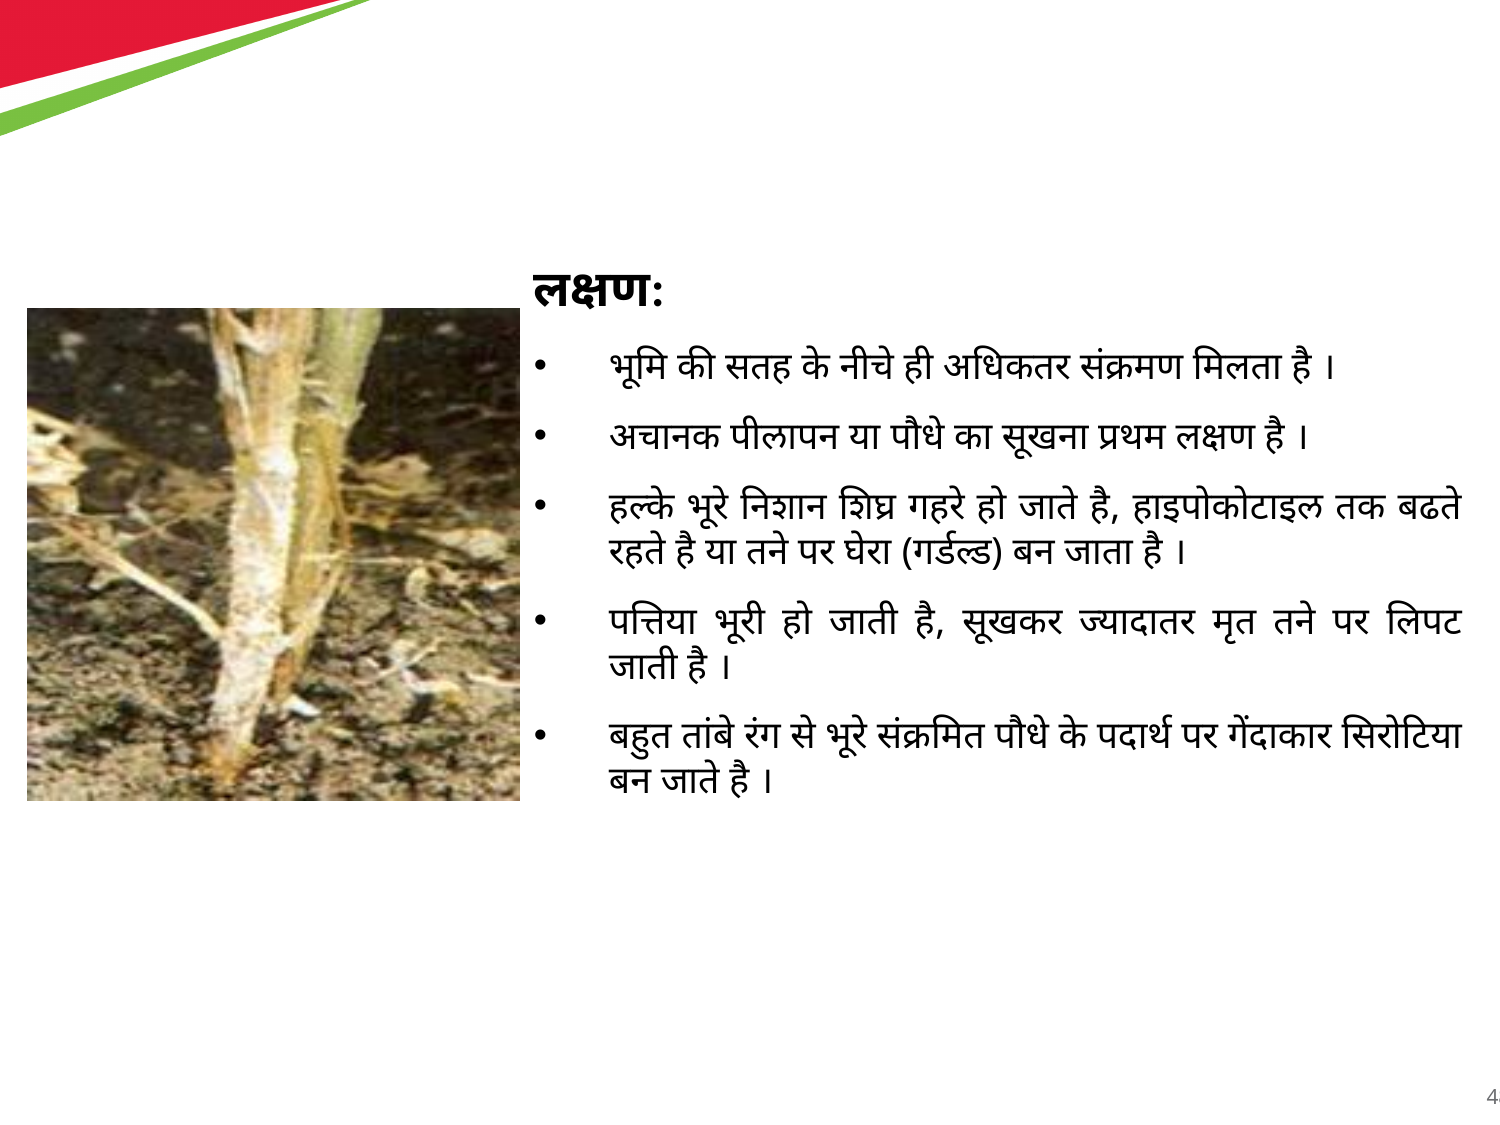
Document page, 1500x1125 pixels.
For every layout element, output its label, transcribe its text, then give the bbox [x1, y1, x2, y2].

picture [0, 0, 373, 136]
text_box लक्षण: भूमि की सतह के नीचे ही अधिकतर संक्रमण मिलता है । अचानक पीलापन या पौधे का सूखना प्रथम लक्षण है । हल्के भूरे निशान शिघ्र गहरे हो जाते है, हाइपोकोटाइल तक बढते रहते है या तने पर घेरा (गर्डल्ड) बन जाता है । पत्तिया भूरी हो जाती है, सूखकर ज्यादातर मृत तने पर लिपट जाती है । बहुत तांबे रंग से भूरे संक्रमित पौधे के पदार्थ पर गेंदाकार सिरोटिया बन जाते है । [519, 249, 1477, 809]
picture [26, 308, 520, 802]
